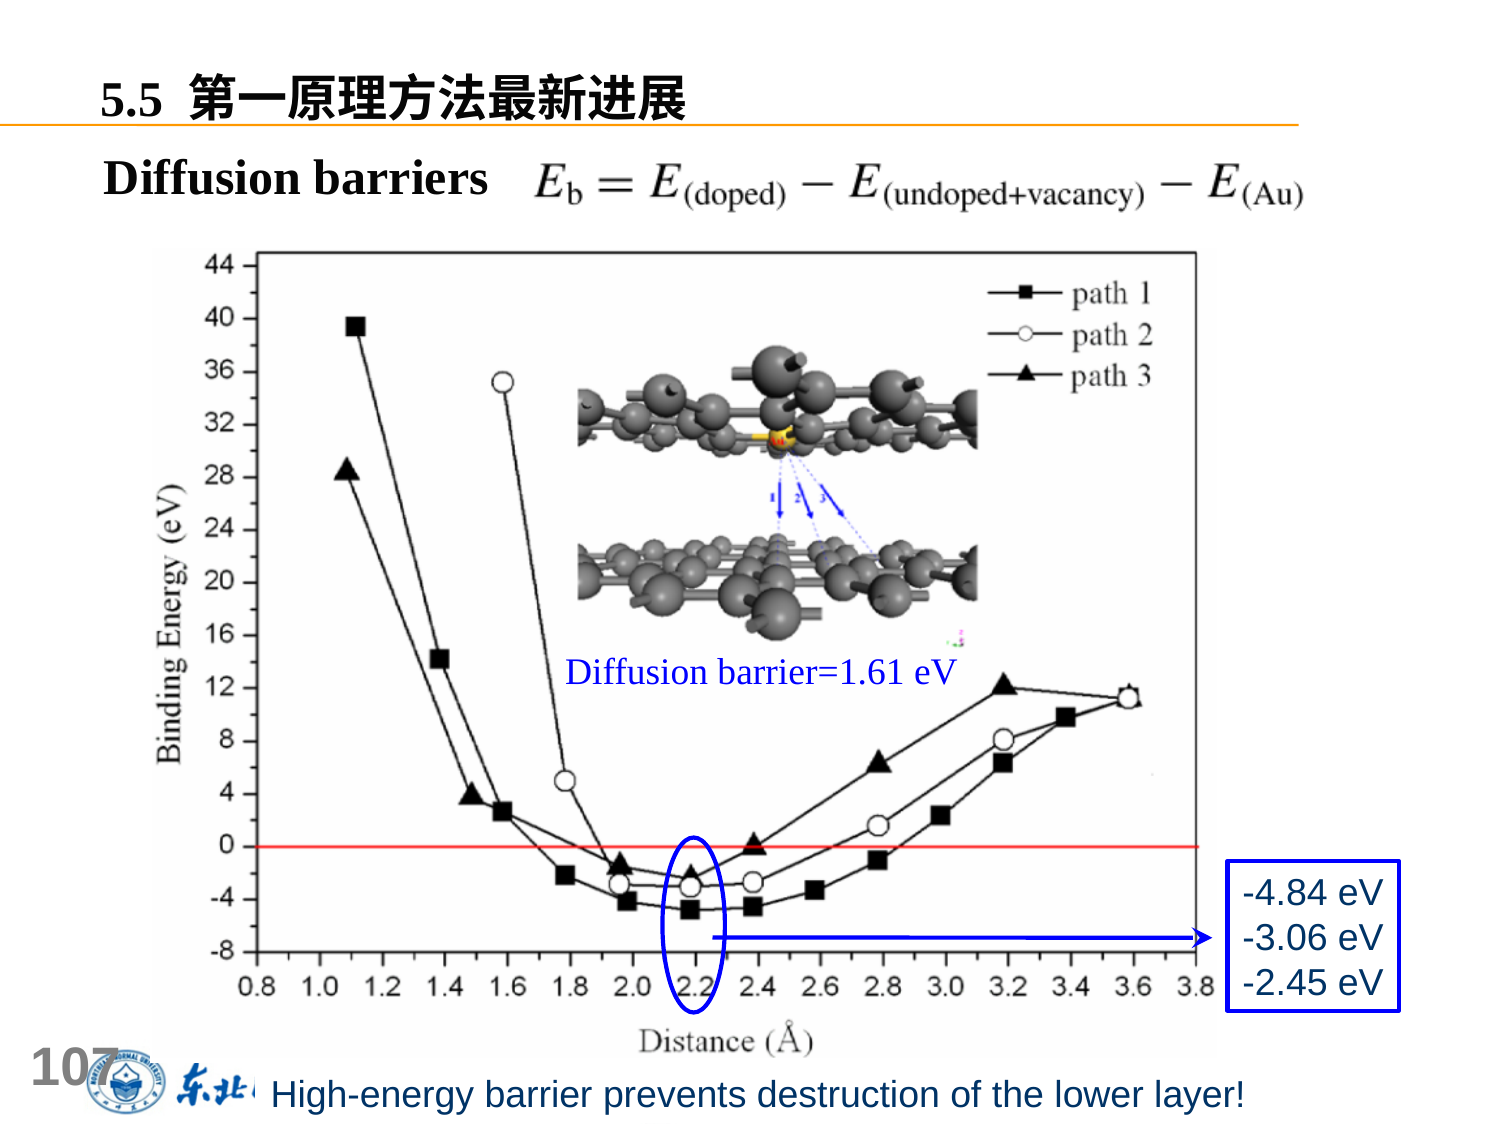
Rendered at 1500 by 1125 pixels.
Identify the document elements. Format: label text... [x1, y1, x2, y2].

text_box 5.5 第一原理方法最新进展 [85, 34, 703, 134]
text_box -4.84 eV -3.06 eV -2.45 eV [1227, 860, 1399, 1011]
slide_number 107 [13, 1023, 138, 1105]
text_box High-energy barrier prevents destruction of the lower layer! [255, 1062, 1261, 1123]
text_box Diffusion barriers [89, 137, 505, 213]
picture [0, 0, 1500, 1125]
